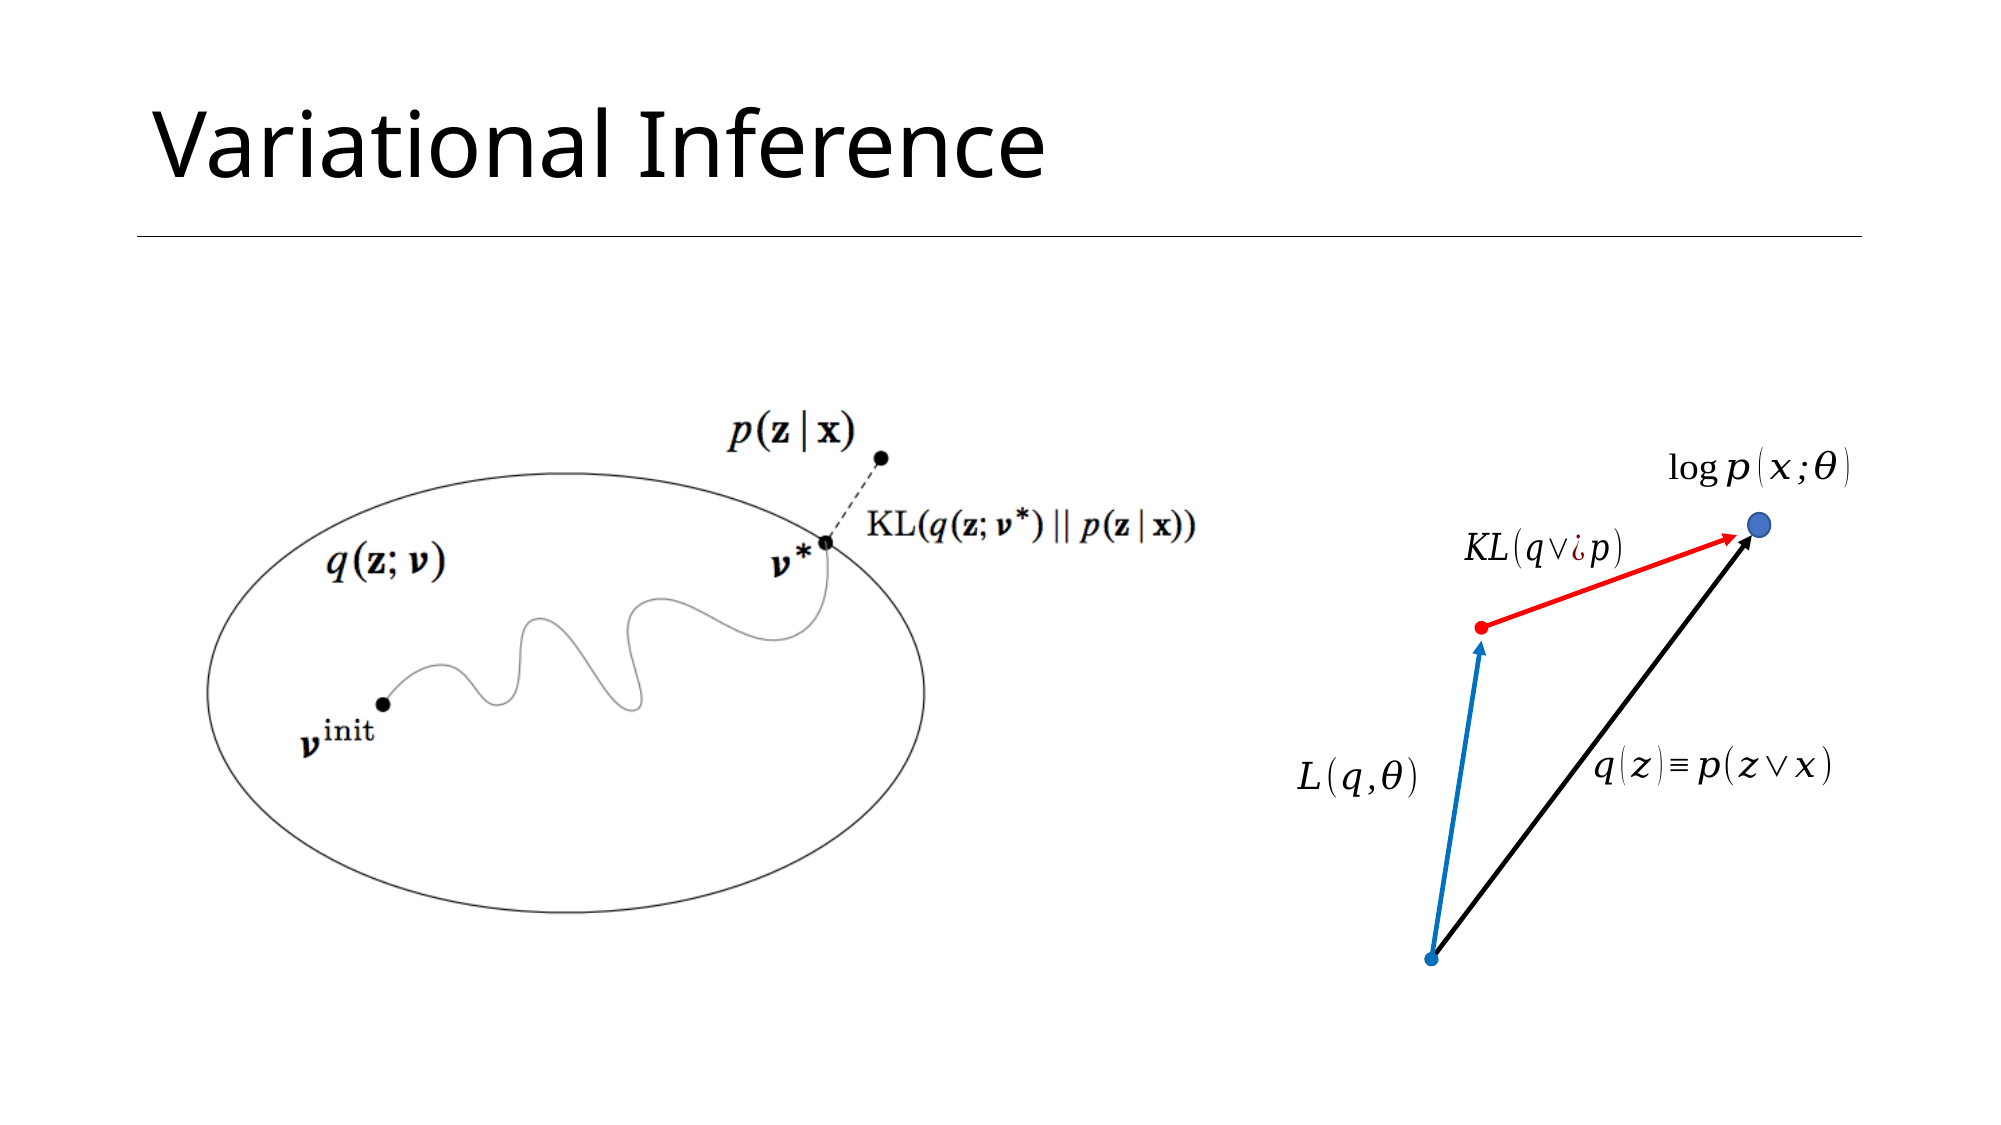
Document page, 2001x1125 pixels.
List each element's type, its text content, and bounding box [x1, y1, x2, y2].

text_box [1747, 511, 1772, 539]
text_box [1431, 640, 1482, 960]
picture [200, 370, 1214, 944]
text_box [1431, 535, 1752, 960]
title Variational Inference [137, 59, 1863, 237]
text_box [1481, 535, 1737, 628]
